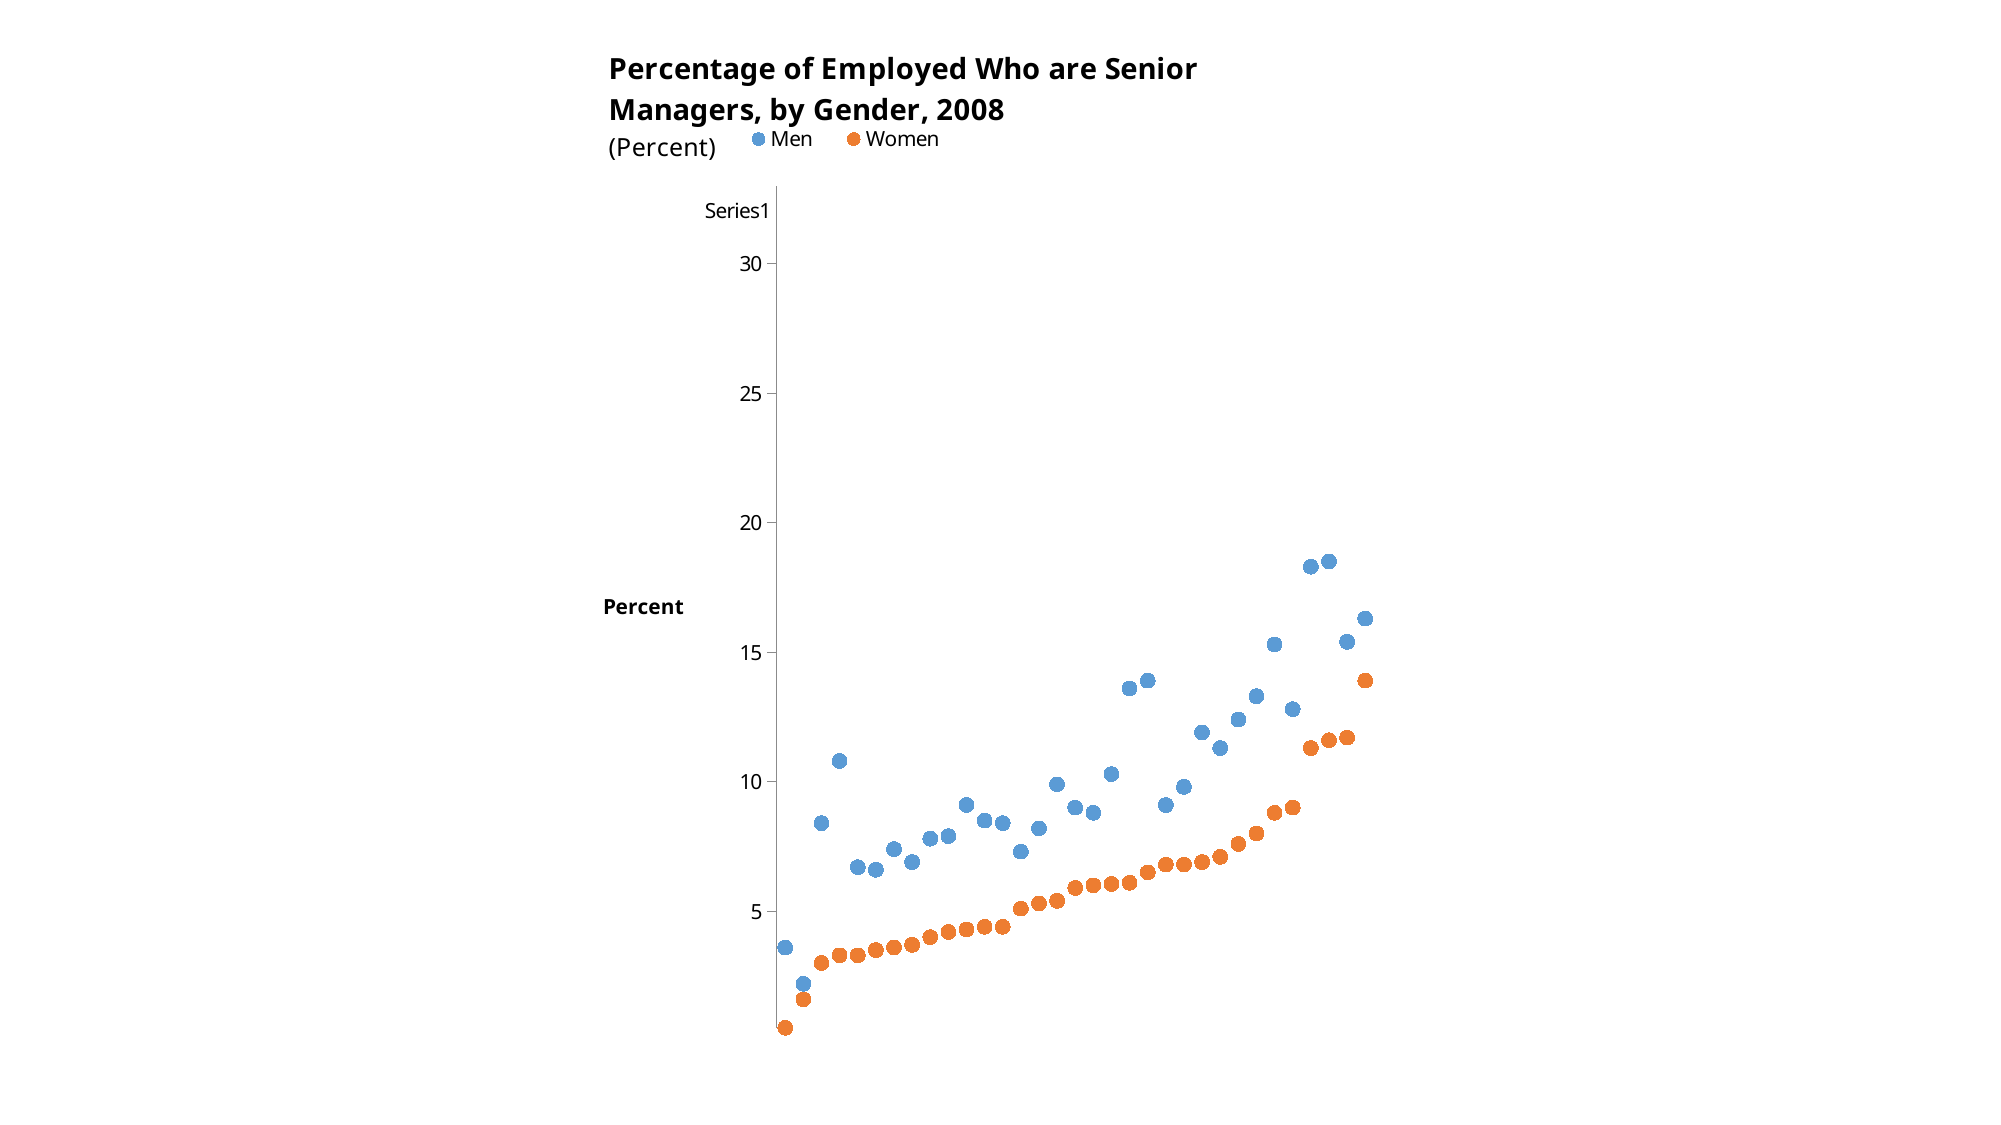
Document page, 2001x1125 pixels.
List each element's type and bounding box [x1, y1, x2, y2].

chart [588, 37, 1412, 1088]
